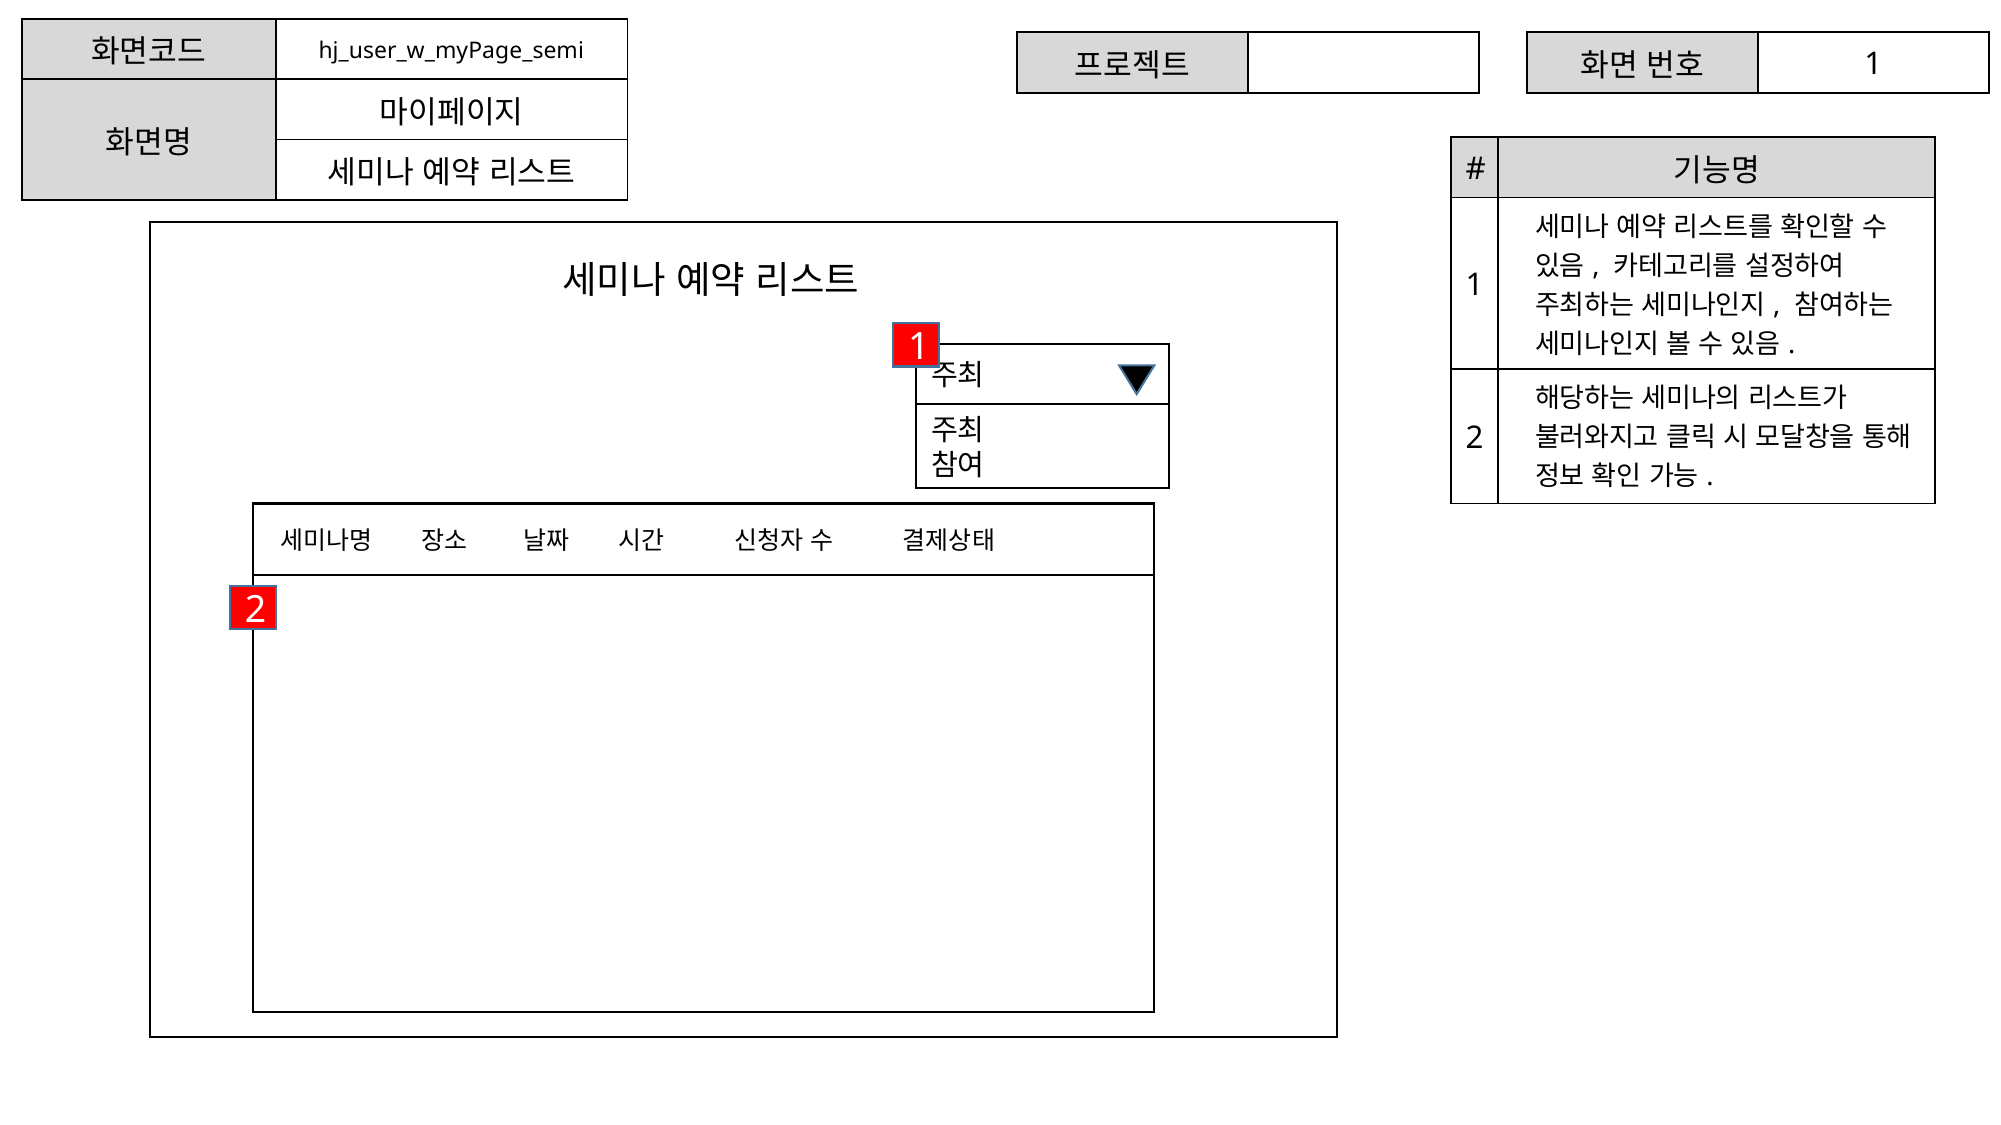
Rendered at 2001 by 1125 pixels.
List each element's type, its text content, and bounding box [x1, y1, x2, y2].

text_box 세미나명 장소 날짜 시간 신청자 수 결제상태 [252, 503, 1155, 576]
table_header 1 [1759, 33, 1988, 92]
table_cell 마이페이지 [277, 80, 627, 139]
table_cell 해당하는 세미나의 리스트가 불러와지고 클릭 시 모달창을 통해 정보 확인 가능. [1499, 370, 1934, 503]
table_header 화면코드 [23, 20, 275, 78]
text_box [252, 576, 1155, 1013]
table_cell 화면명 [23, 80, 275, 199]
table_header hj_user_w_myPage_semi [277, 20, 627, 78]
text_box 1 [892, 322, 940, 368]
text_box 주최 참여 [915, 403, 1170, 489]
table_cell 1 [1452, 198, 1497, 368]
table_header # [1452, 138, 1497, 197]
table_header [1249, 33, 1478, 92]
table_cell 2 [1452, 370, 1497, 503]
table_header 프로젝트 [1018, 33, 1247, 92]
table_header 기능명 [1499, 138, 1934, 197]
table_header 화면 번호 [1528, 33, 1757, 92]
table_cell 세미나 예약 리스트 [277, 140, 627, 199]
table_cell 세미나 예약 리스트를 확인할 수 있음, 카테고리를 설정하여 주최하는 세미나인지, 참여하는 세미나인지 볼 수 있음. [1499, 198, 1934, 368]
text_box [916, 343, 1170, 405]
text_box [149, 221, 1338, 1038]
text_box 2 [229, 585, 277, 630]
text_box 세미나 예약 리스트 [547, 248, 939, 309]
